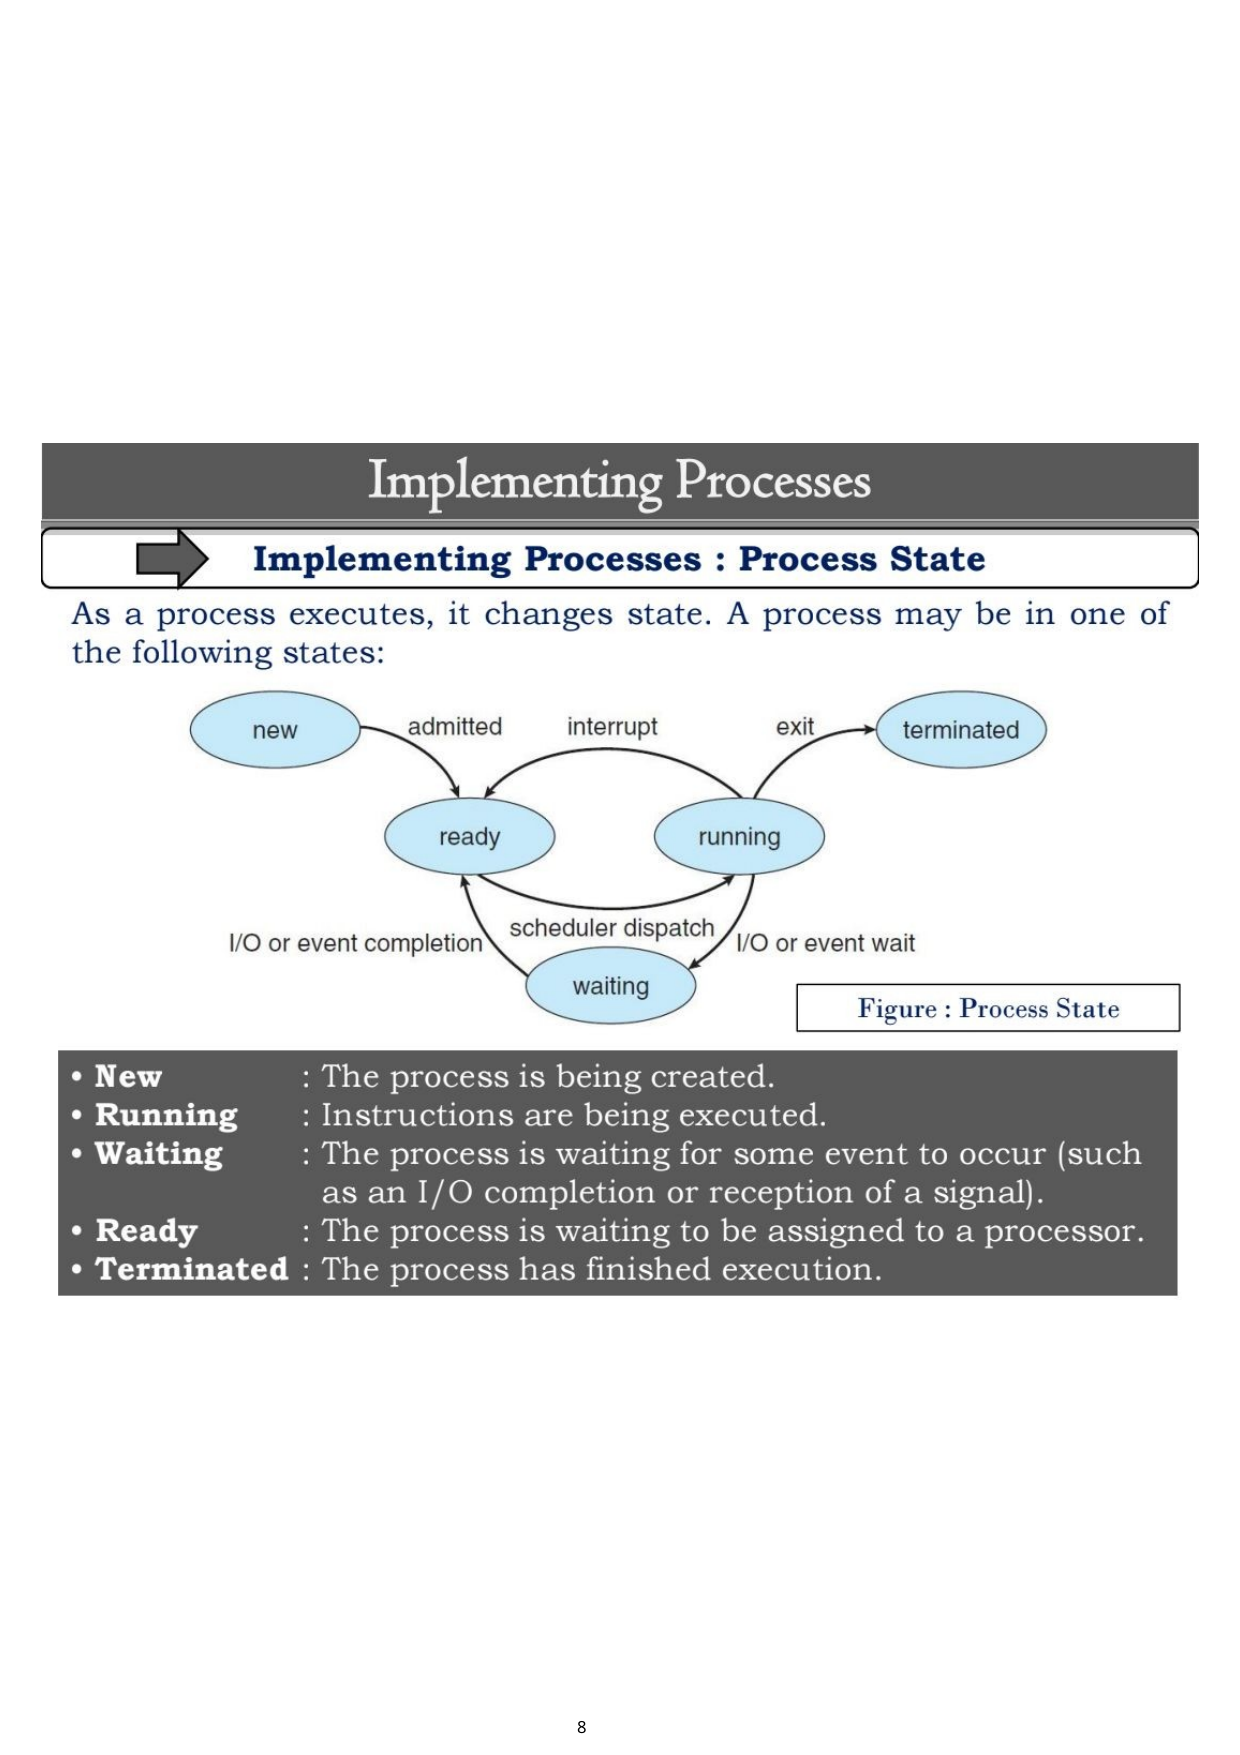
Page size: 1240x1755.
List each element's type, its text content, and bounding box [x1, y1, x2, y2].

picture [41, 442, 1199, 1301]
slide_number 8 [570, 1713, 605, 1755]
